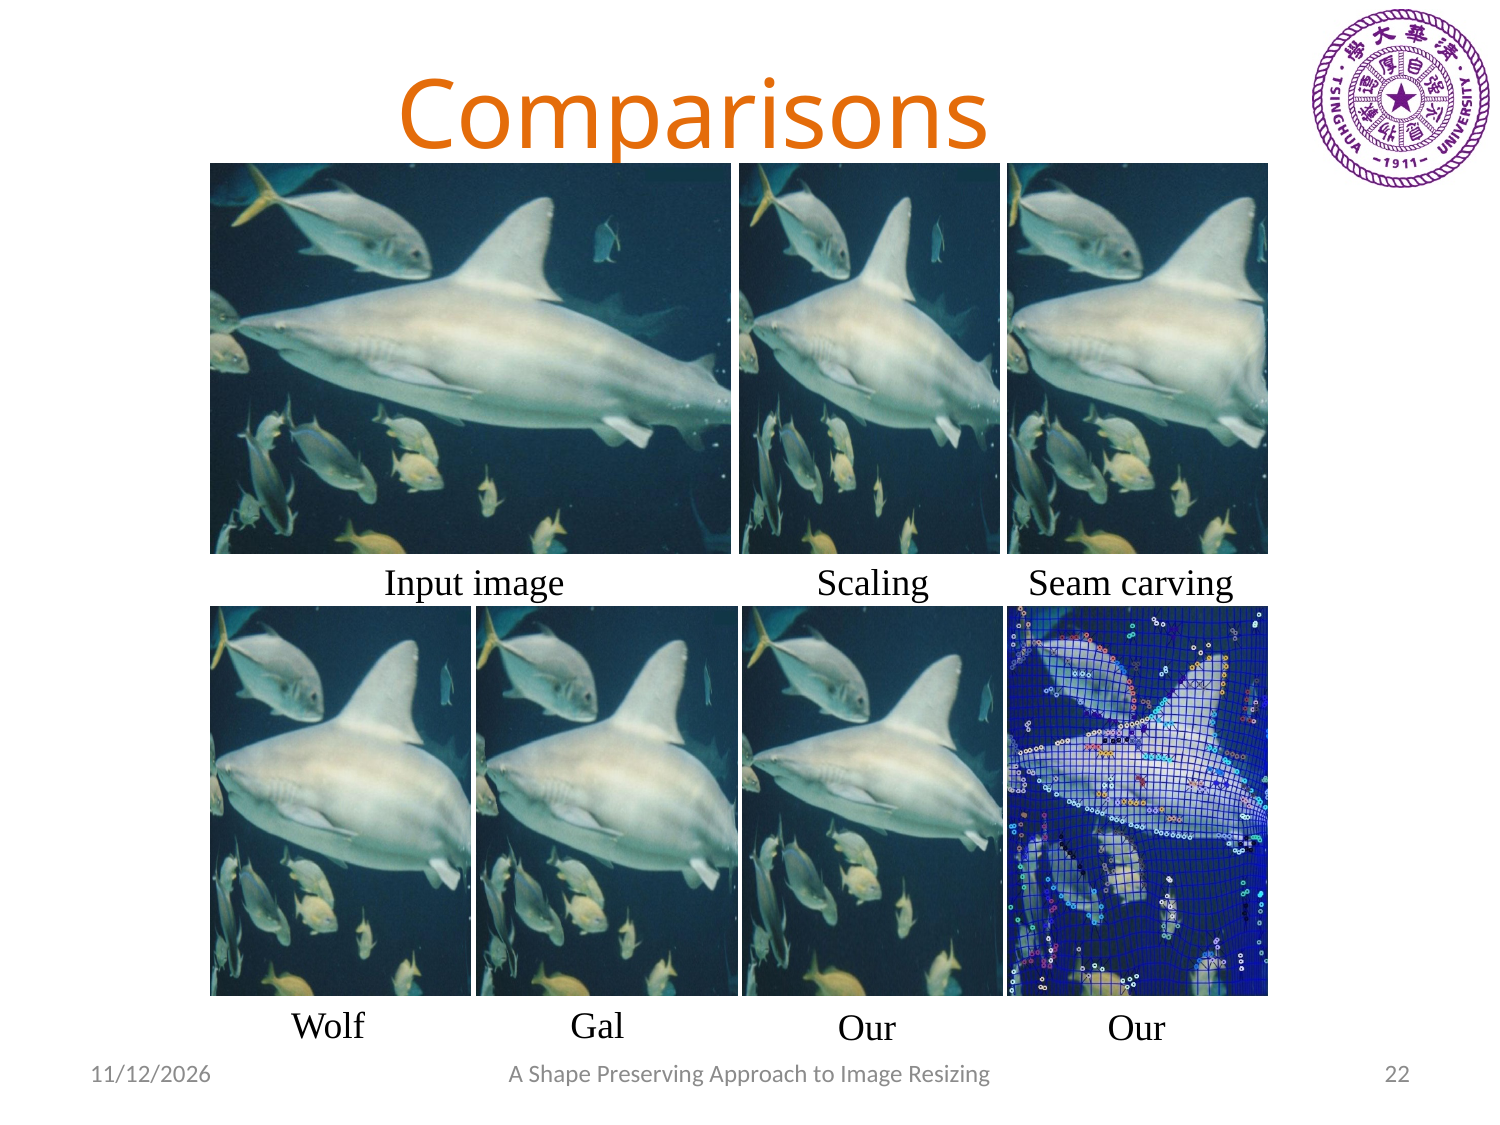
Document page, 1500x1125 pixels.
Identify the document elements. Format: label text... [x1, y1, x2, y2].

text_box Wolf [222, 1005, 434, 1054]
footer A Shape Preserving Approach to Image Resizing [269, 1042, 1231, 1103]
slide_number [75, 1042, 247, 1103]
text_box Seam carving [960, 550, 1301, 611]
picture [1007, 605, 1268, 997]
slide_number 22 [1253, 1042, 1425, 1103]
title Comparisons [74, 44, 1313, 177]
text_box Gal [492, 1005, 703, 1054]
text_box Our [761, 1005, 973, 1056]
picture [210, 605, 472, 997]
text_box Our [1031, 1005, 1243, 1056]
text_box Scaling [703, 559, 960, 606]
picture [1007, 163, 1268, 555]
picture [739, 163, 1000, 555]
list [210, 163, 731, 555]
text_box Input image [304, 562, 645, 605]
picture [1312, 9, 1490, 188]
picture [475, 605, 738, 997]
picture [742, 605, 1003, 997]
